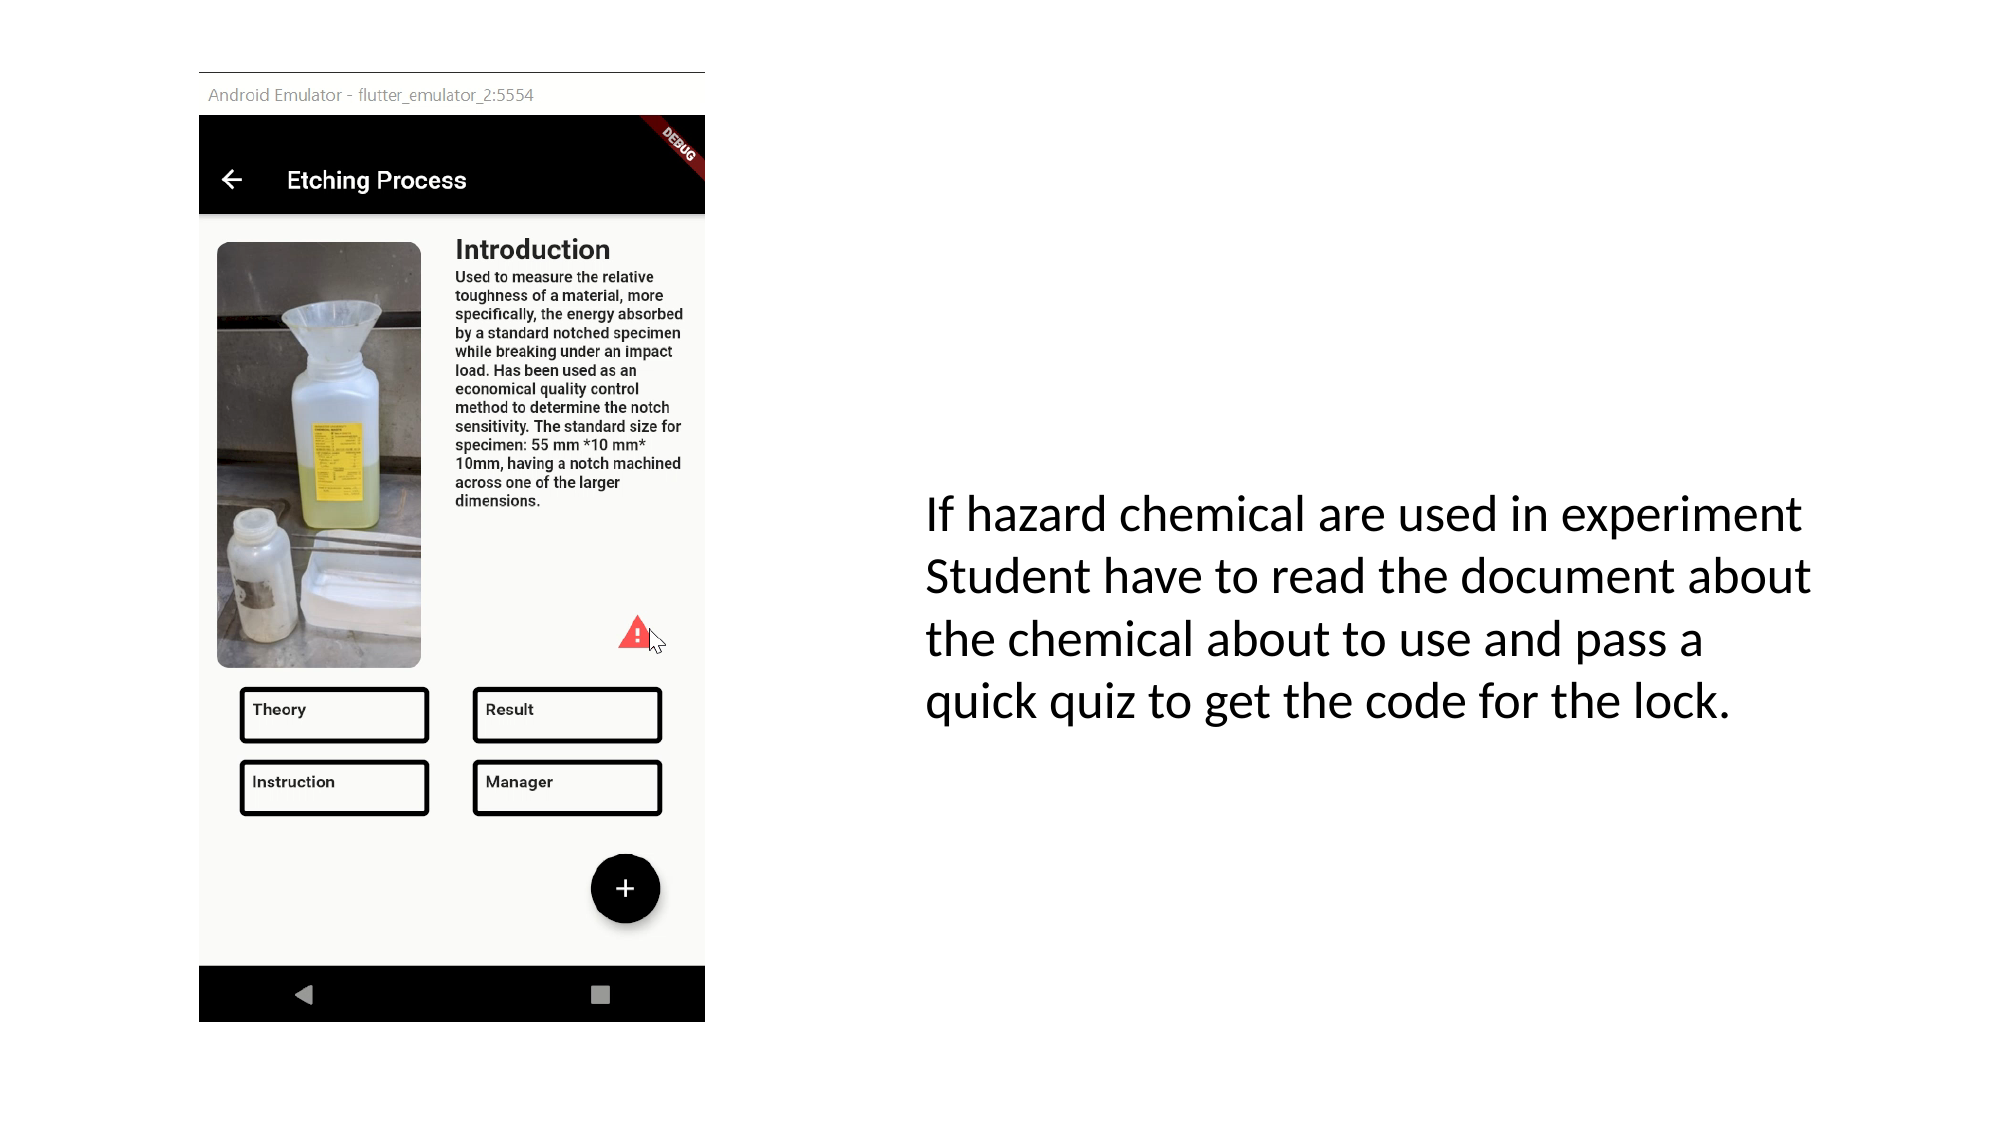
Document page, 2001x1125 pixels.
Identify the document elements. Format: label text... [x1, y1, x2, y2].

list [198, 72, 705, 1022]
text_box If hazard chemical are used in experiment Student have to read the document about the chemical about to use and pass a quick quiz to get the code for the lock. [910, 471, 1829, 737]
